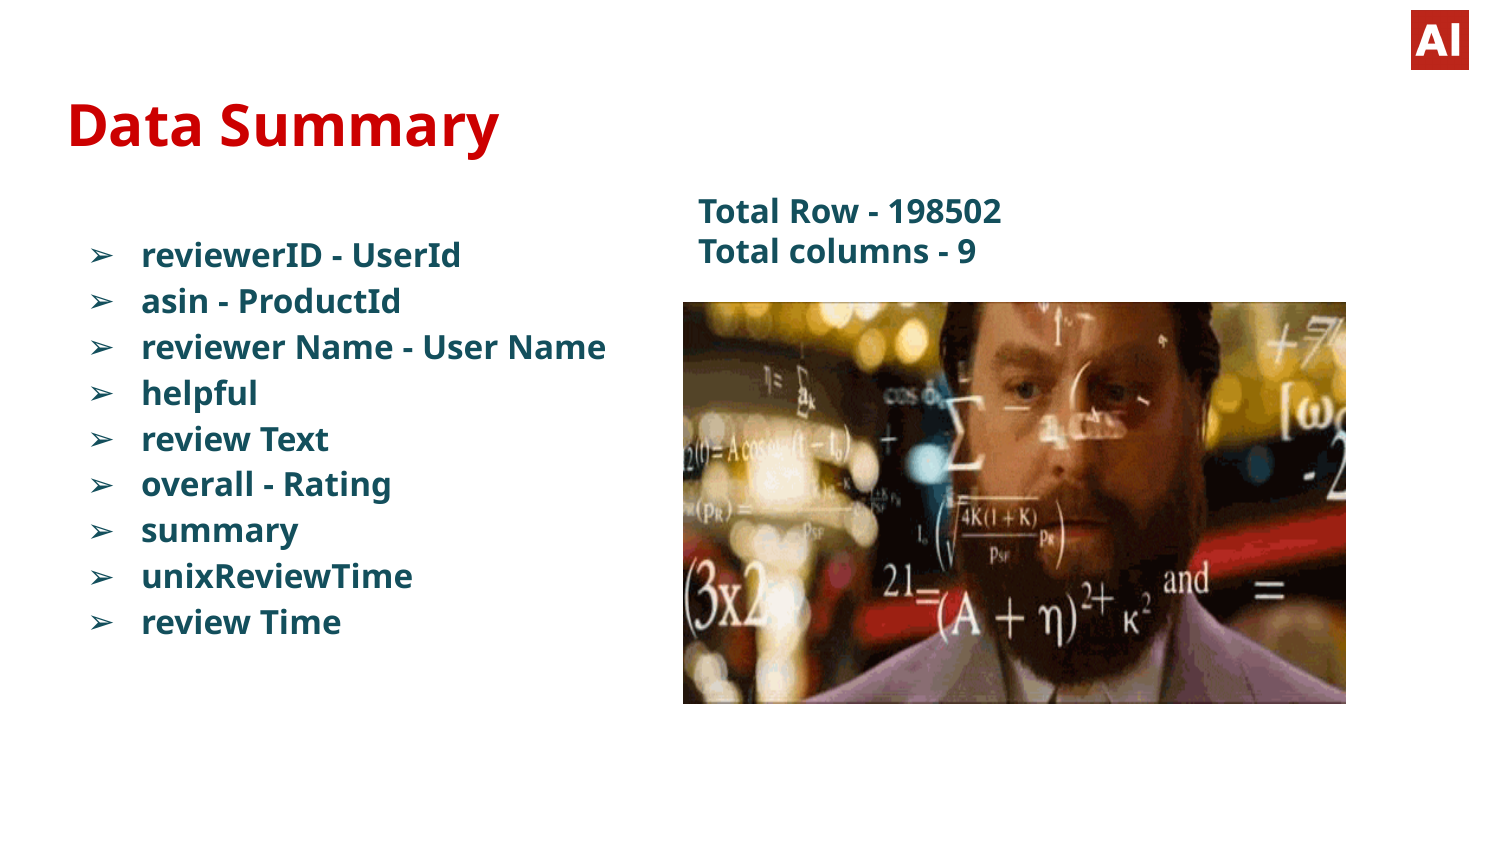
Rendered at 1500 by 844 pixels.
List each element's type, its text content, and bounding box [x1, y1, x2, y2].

text_box Total Row - 198502 Total columns - 9 [683, 174, 1339, 285]
list reviewerID - UserId asin - ProductId reviewer Name - User Name helpful review Text overall - Rating summary unixReviewTime review Time [51, 213, 646, 669]
picture [1411, 10, 1469, 70]
picture [682, 302, 1347, 704]
title Data Summary [51, 72, 1449, 167]
